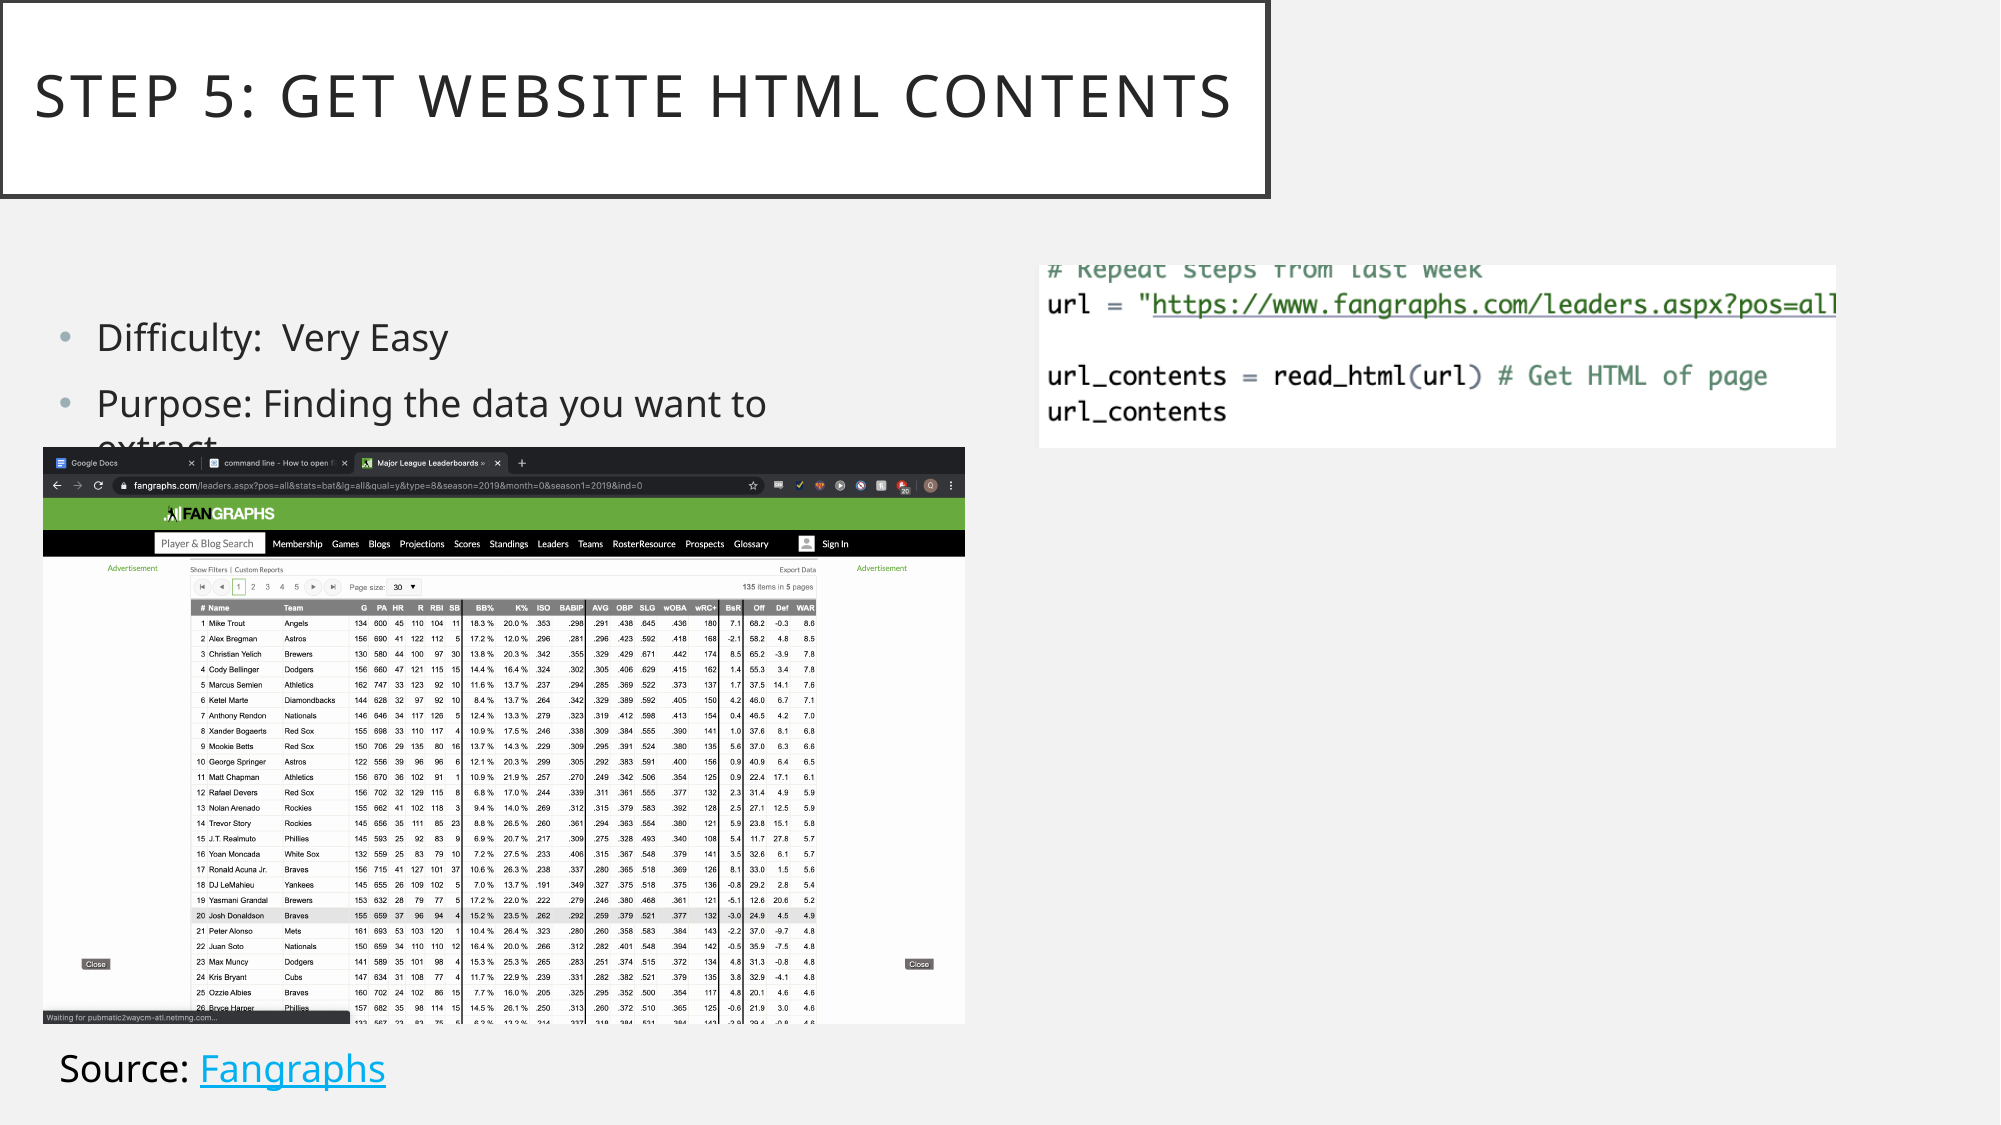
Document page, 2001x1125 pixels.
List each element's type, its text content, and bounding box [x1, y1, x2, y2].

picture [1035, 265, 1836, 448]
text_box Difficulty: Very Easy Purpose: Finding the data you want to extract [43, 306, 868, 447]
picture [42, 447, 965, 1024]
title Step 5: Get Website HTML Contents [0, 0, 1271, 199]
text_box Source: Fangraphs [44, 1037, 1691, 1104]
